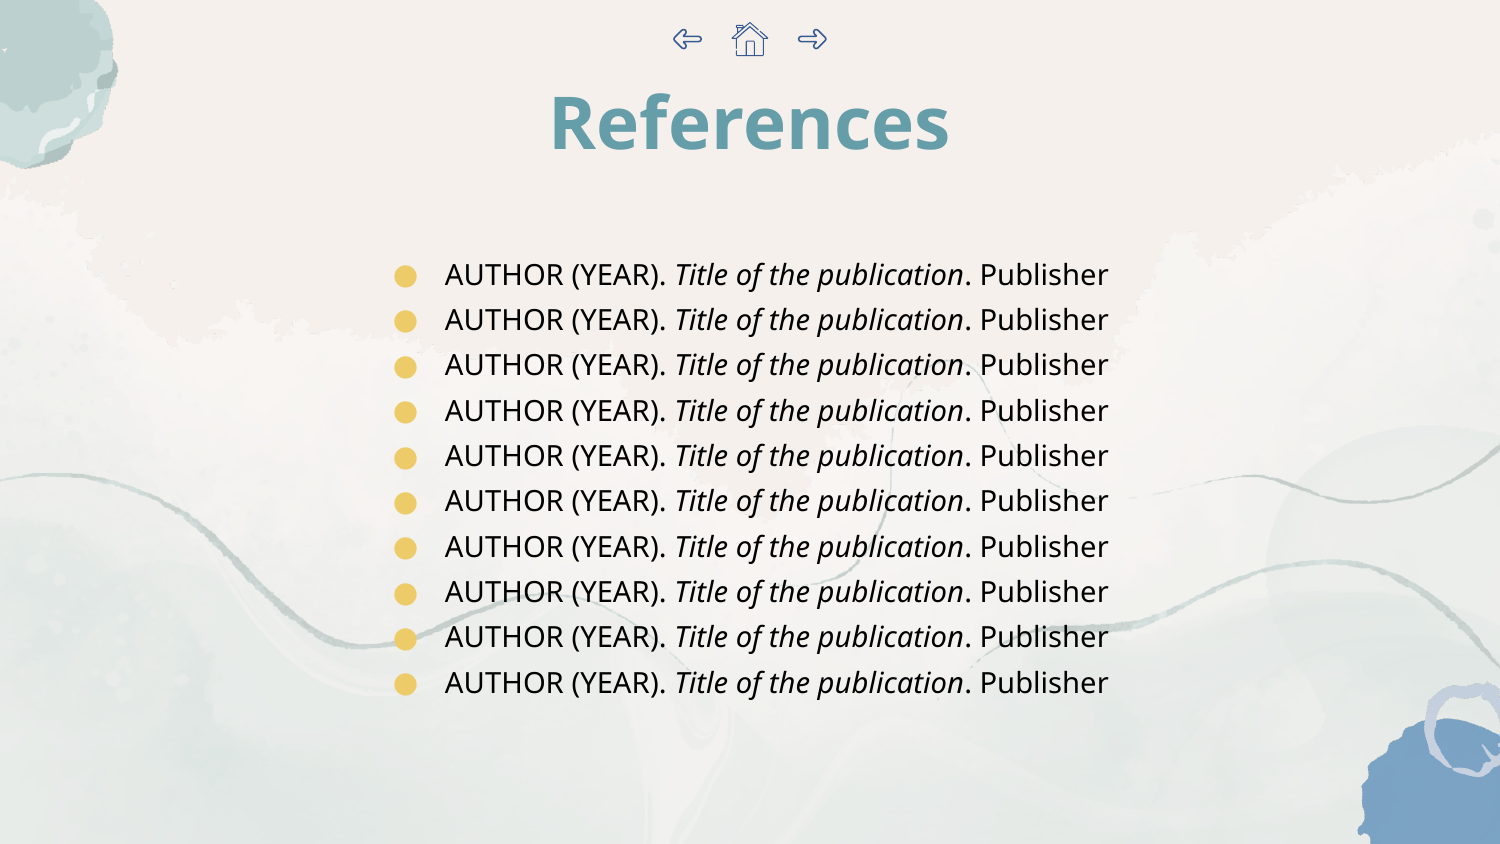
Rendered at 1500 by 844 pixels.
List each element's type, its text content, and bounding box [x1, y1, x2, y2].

text_box [673, 29, 702, 49]
text_box [798, 29, 826, 49]
title References [118, 72, 1382, 167]
text_box [731, 22, 769, 57]
list AUTHOR (YEAR). Title of the publication. Publisher AUTHOR (YEAR). Title of the publication. Publisher AUTHOR (YEAR). Title of the publication. Publisher AUTHOR (YEAR). Title of the publication. Publisher AUTHOR (YEAR). Title of the publication. Publisher AUTHOR (YEAR). Title of the publication. Publisher AUTHOR (YEAR). Title of the publication. Publisher AUTHOR (YEAR). Title of the publication. Publisher AUTHOR (YEAR). Title of the publication. Publisher AUTHOR (YEAR). Title of the publication. Publisher [355, 199, 1145, 756]
